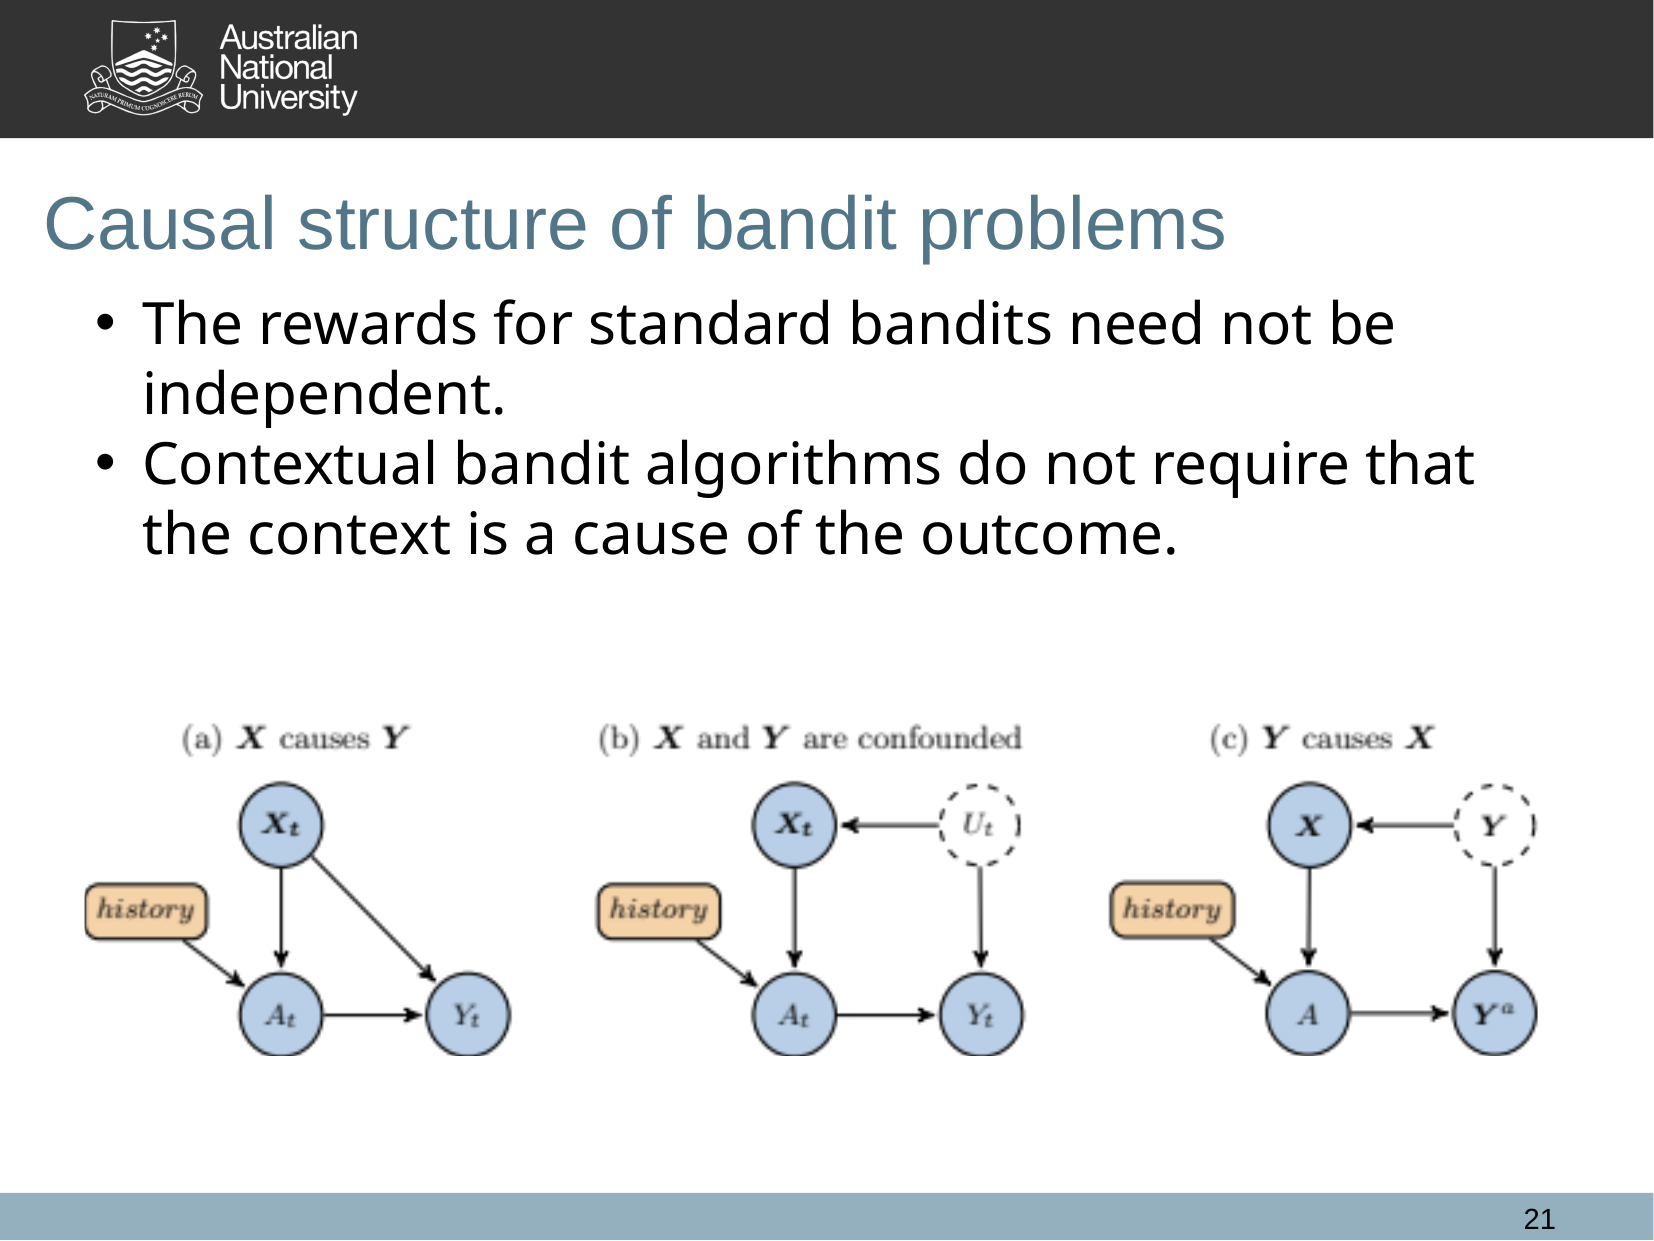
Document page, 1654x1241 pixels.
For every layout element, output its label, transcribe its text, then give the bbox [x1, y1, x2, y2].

text_box Causal structure of bandit problems [28, 125, 1629, 313]
picture [84, 20, 358, 116]
picture [84, 722, 1539, 1056]
text_box The rewards for standard bandits need not be independent. Contextual bandit algorithms do not require that the context is a cause of the outcome. [80, 278, 1571, 618]
text_box 21 [1464, 1192, 1571, 1232]
